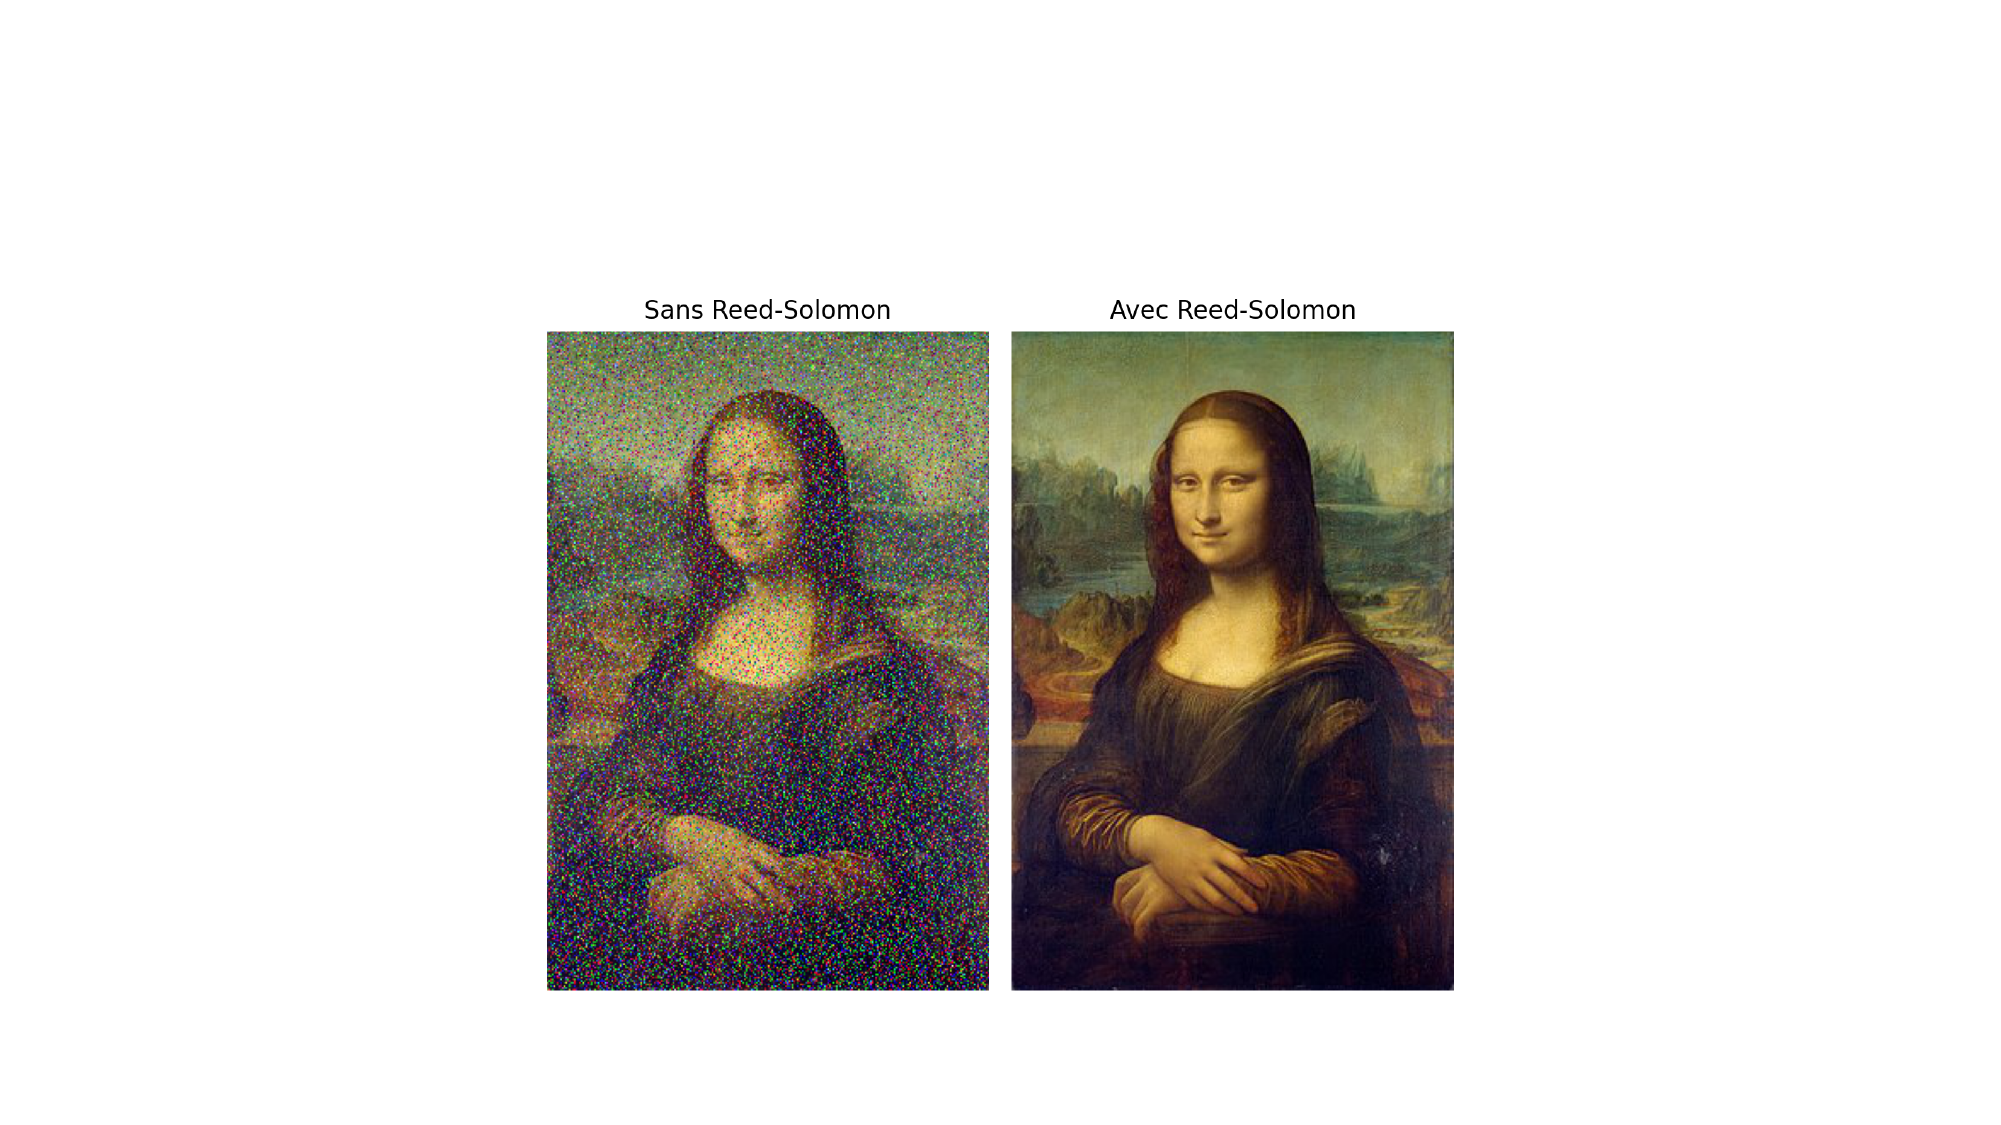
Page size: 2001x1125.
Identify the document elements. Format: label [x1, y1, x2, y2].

list [524, 299, 1476, 1014]
